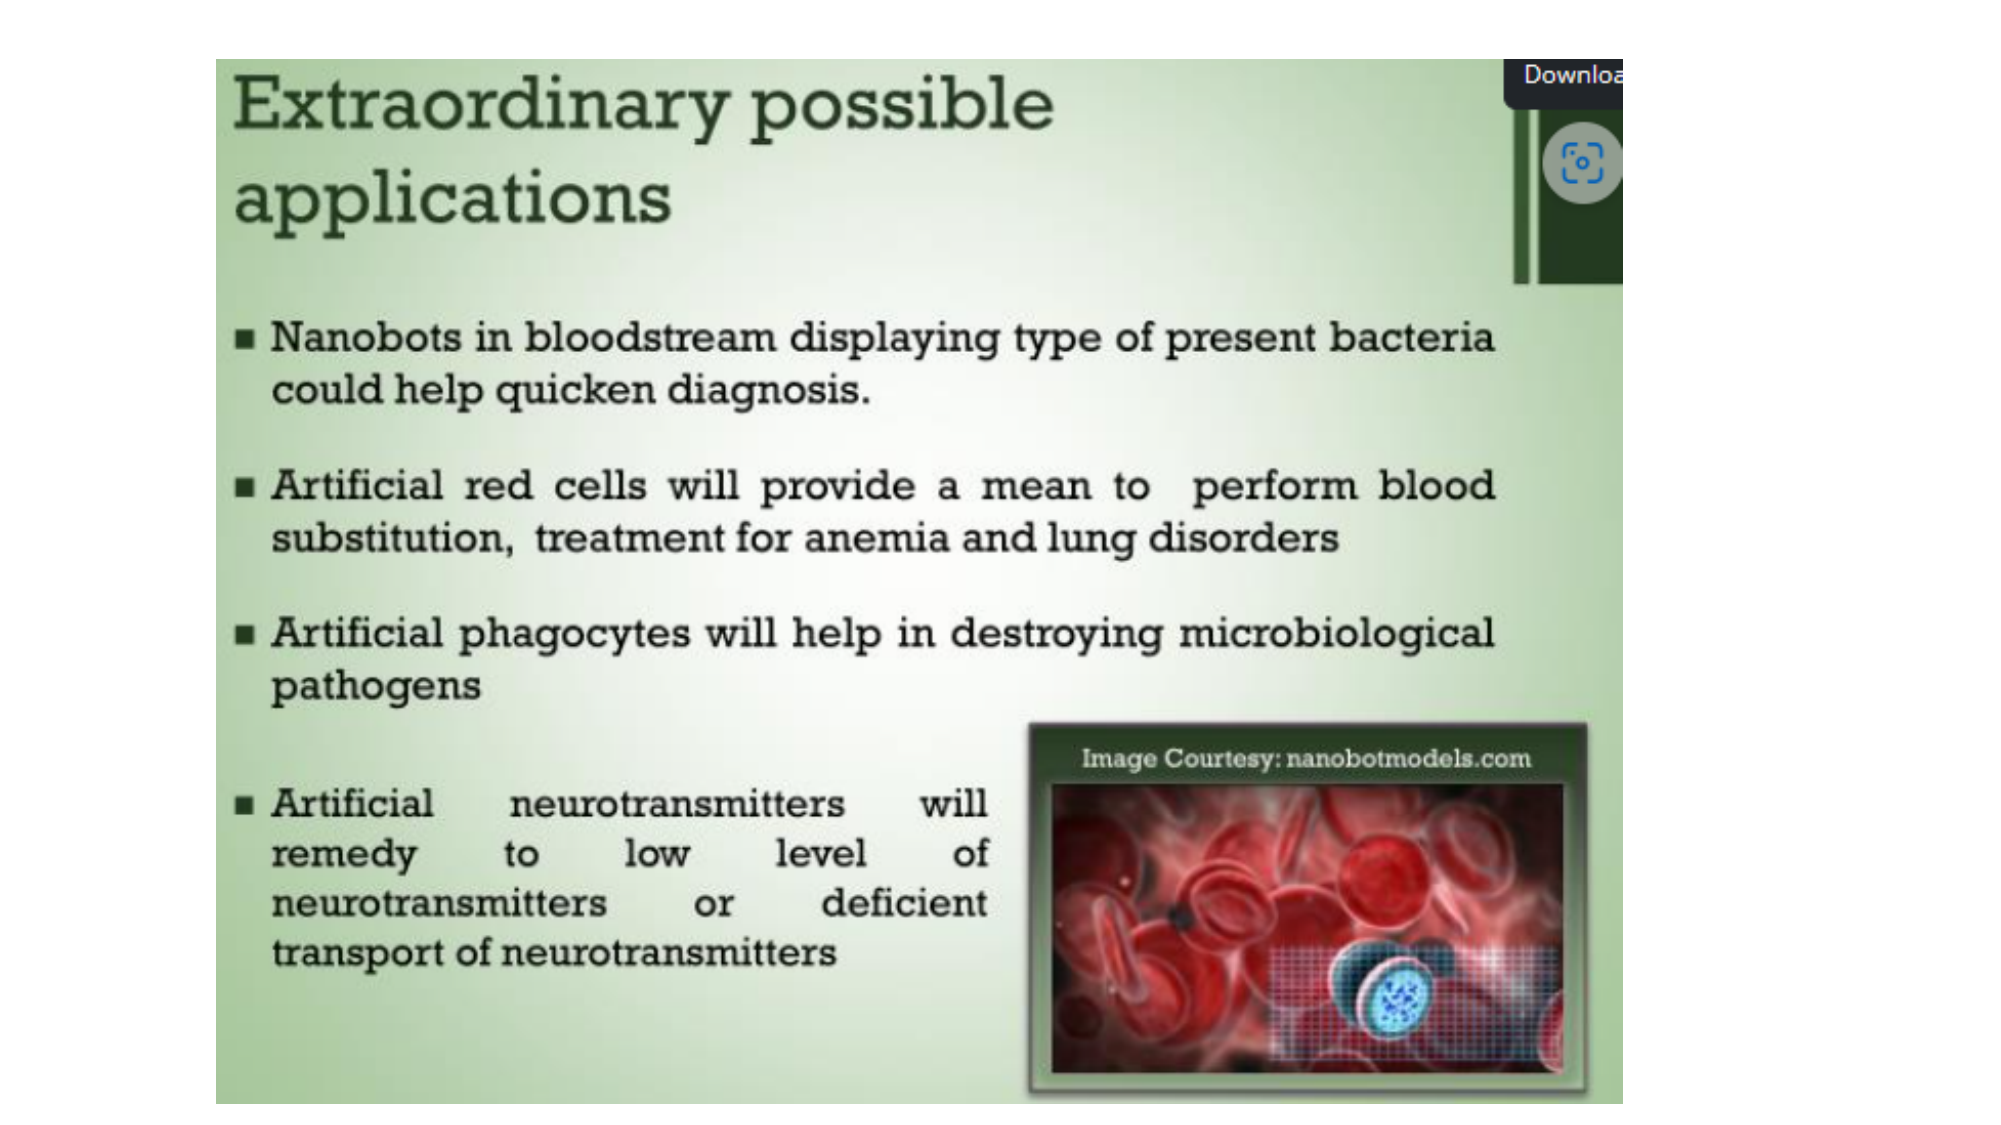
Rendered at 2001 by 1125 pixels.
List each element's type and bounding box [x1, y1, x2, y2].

list [216, 59, 1623, 1105]
